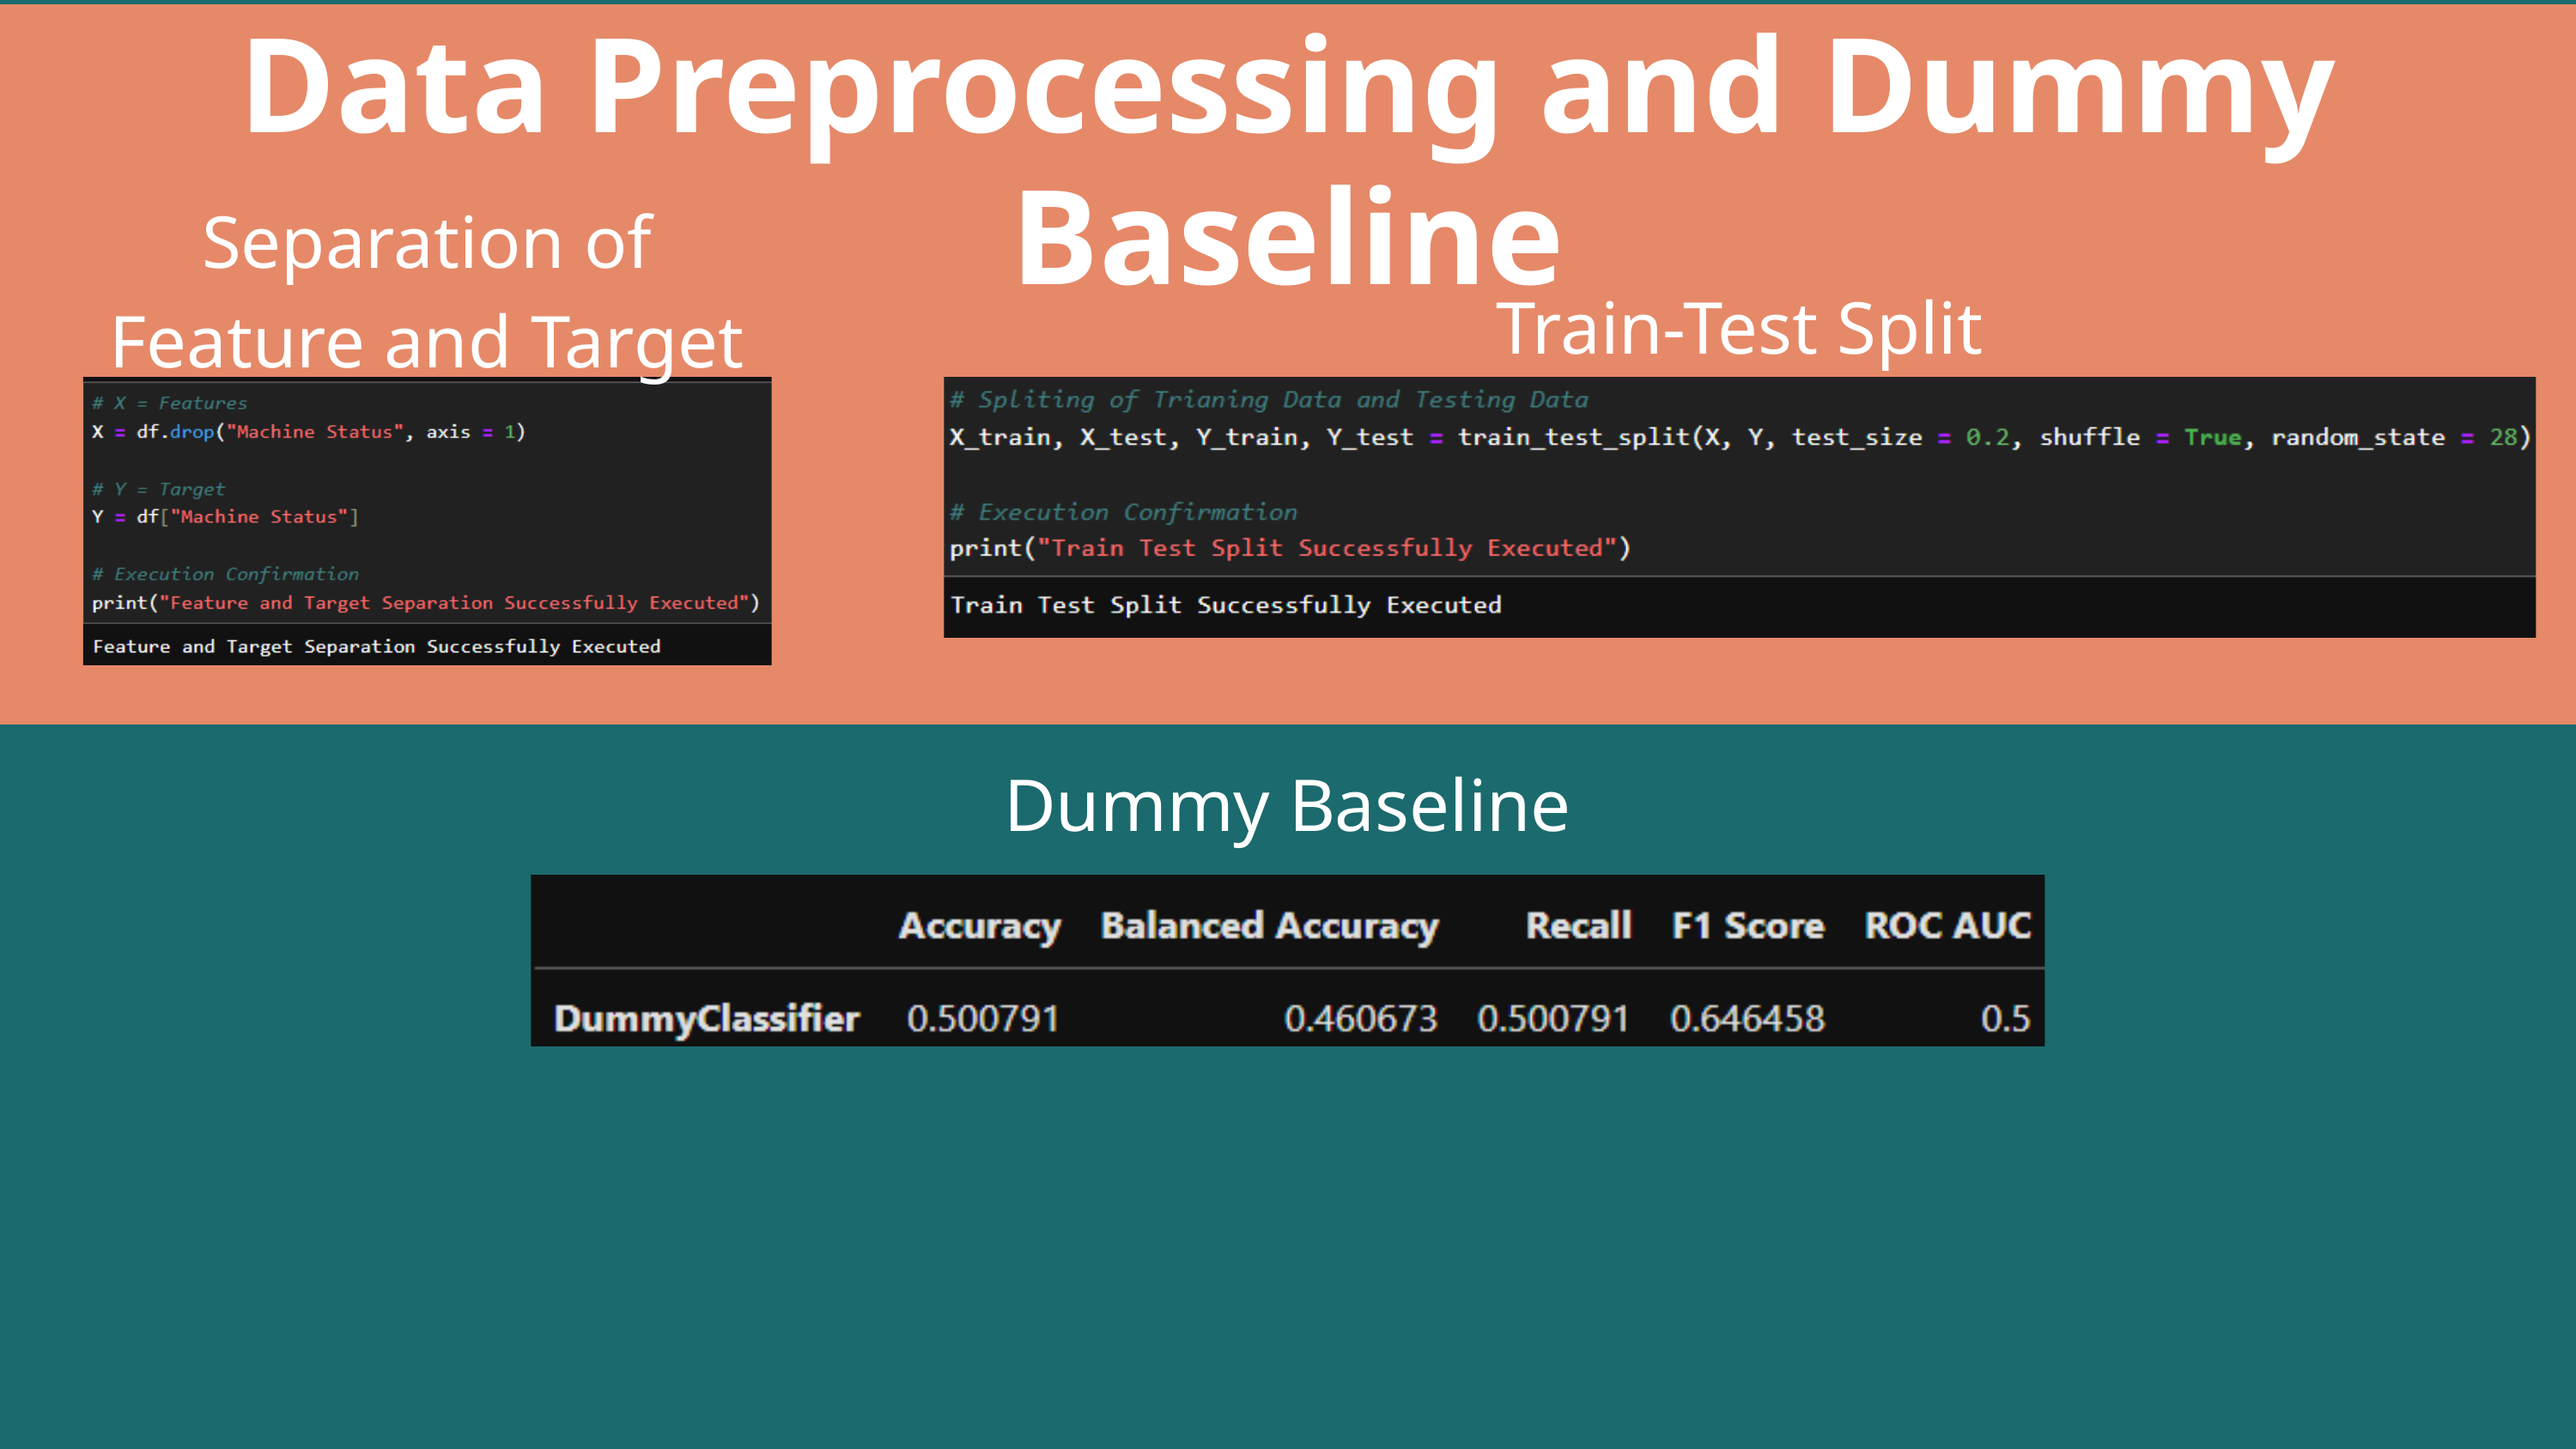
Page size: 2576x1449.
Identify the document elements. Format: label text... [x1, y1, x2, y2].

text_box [0, 3, 2576, 724]
text_box Dummy Baseline [944, 745, 1632, 846]
text_box [531, 875, 2045, 1046]
